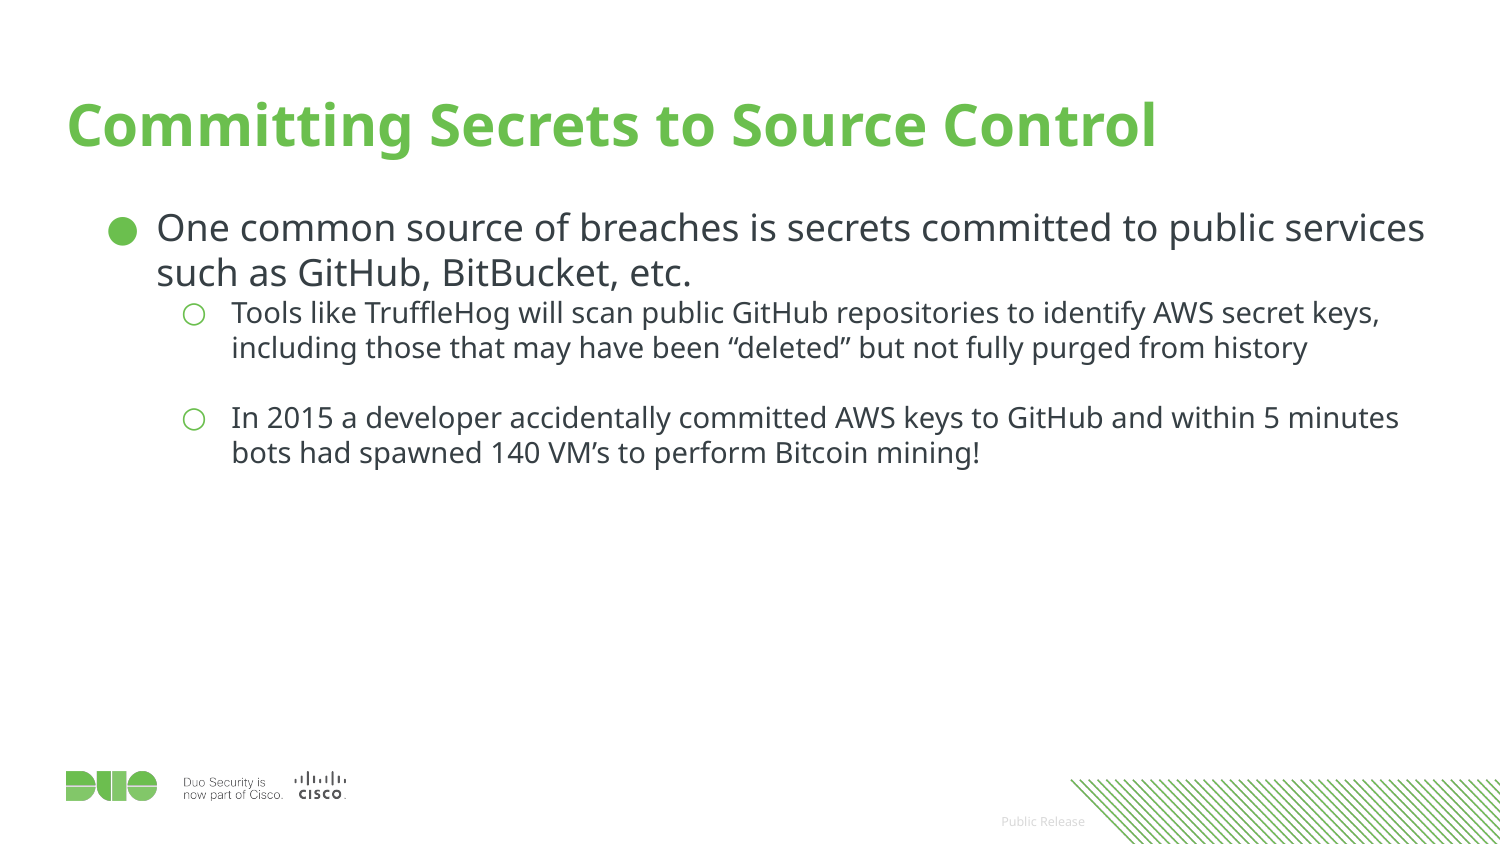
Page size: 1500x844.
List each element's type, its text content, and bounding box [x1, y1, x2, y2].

picture [184, 771, 346, 801]
title Committing Secrets to Source Control [51, 72, 1449, 167]
picture [66, 771, 157, 801]
picture [1063, 773, 1500, 844]
list One common source of breaches is secrets committed to public services such as GitHub, BitBucket, etc. Tools like TruffleHog will scan public GitHub repositories to identify AWS secret keys, including those that may have been “deleted” but not fully purged from history In 2015 a developer accidentally committed AWS keys to GitHub and within 5 minutes bots had spawned 140 VM’s to perform Bitcoin mining! [66, 189, 1465, 750]
